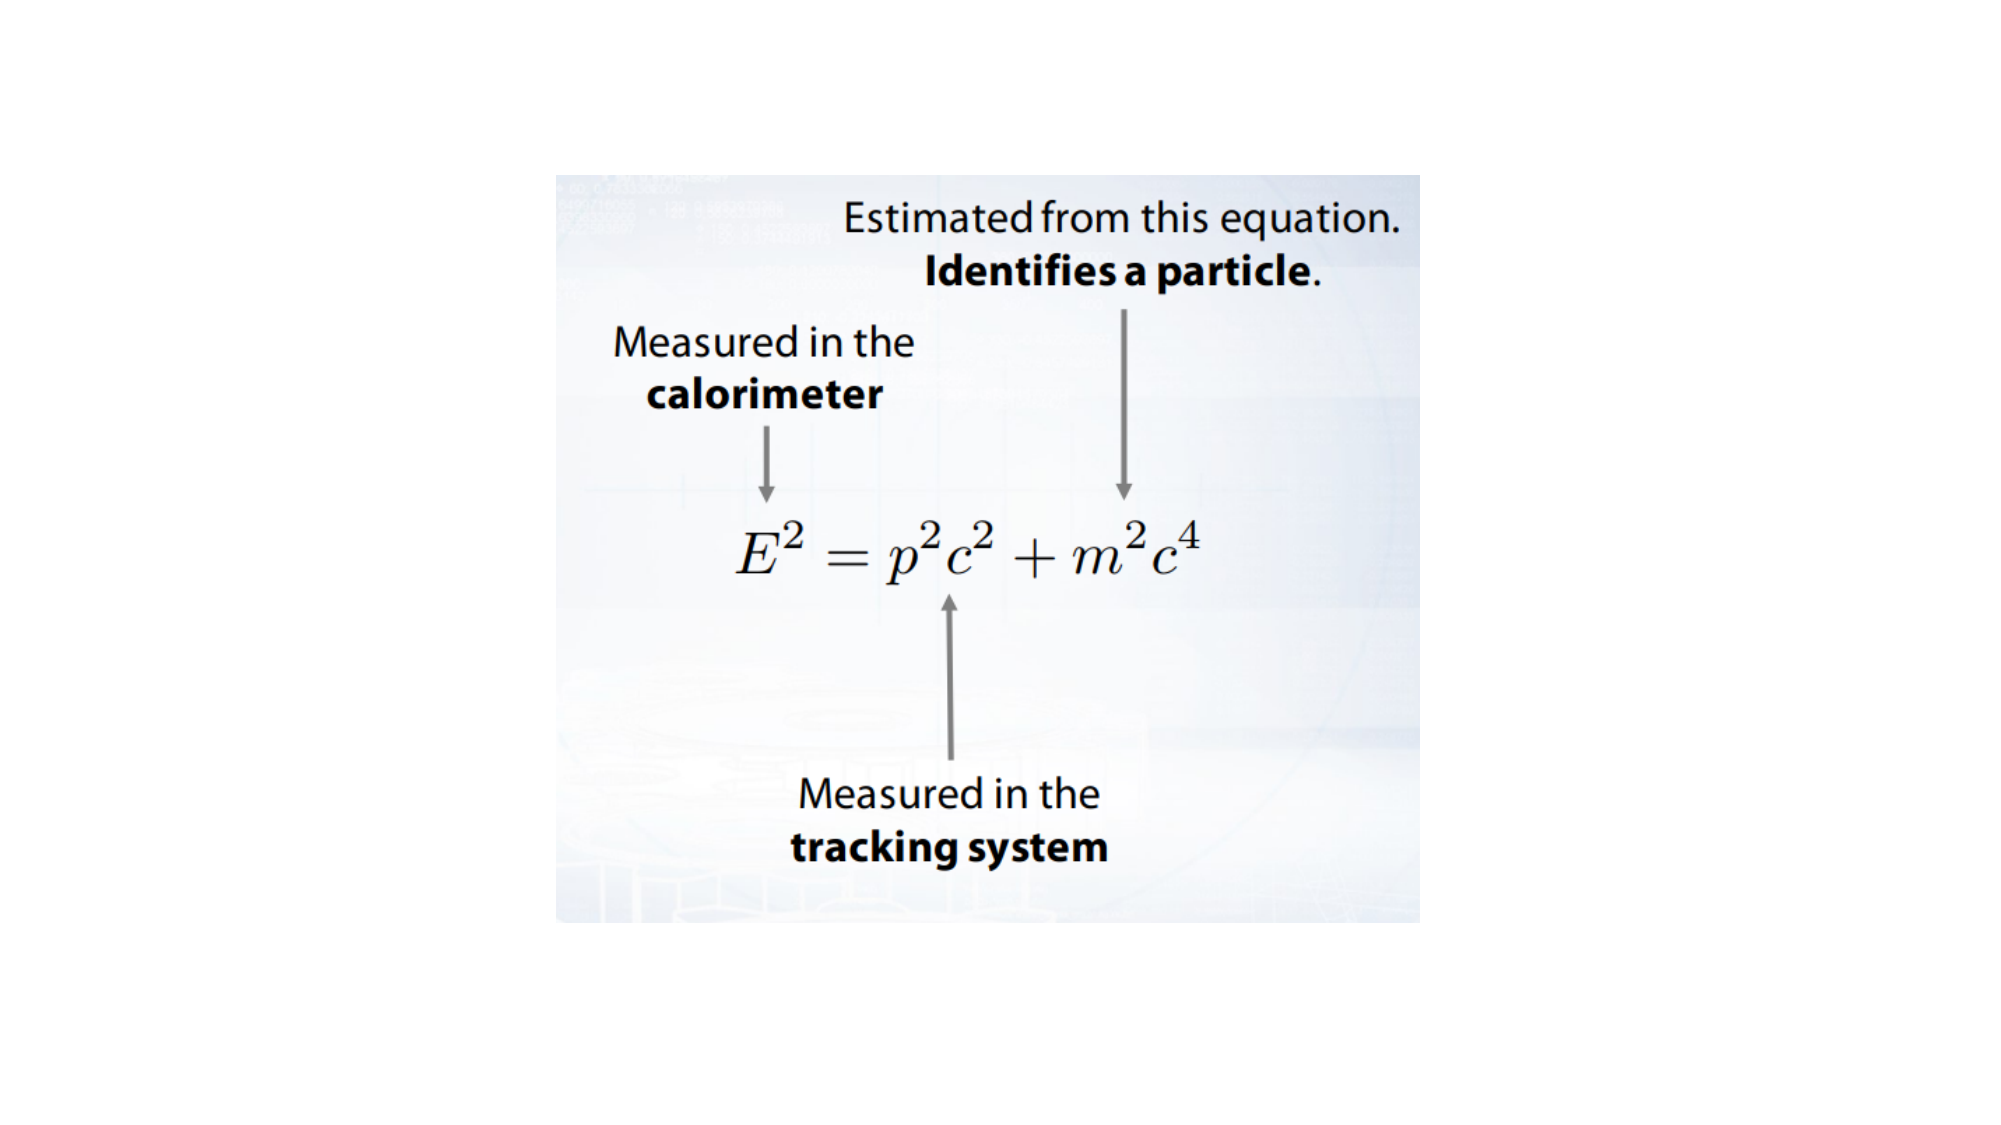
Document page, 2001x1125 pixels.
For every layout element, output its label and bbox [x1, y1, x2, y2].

picture [556, 175, 1420, 924]
